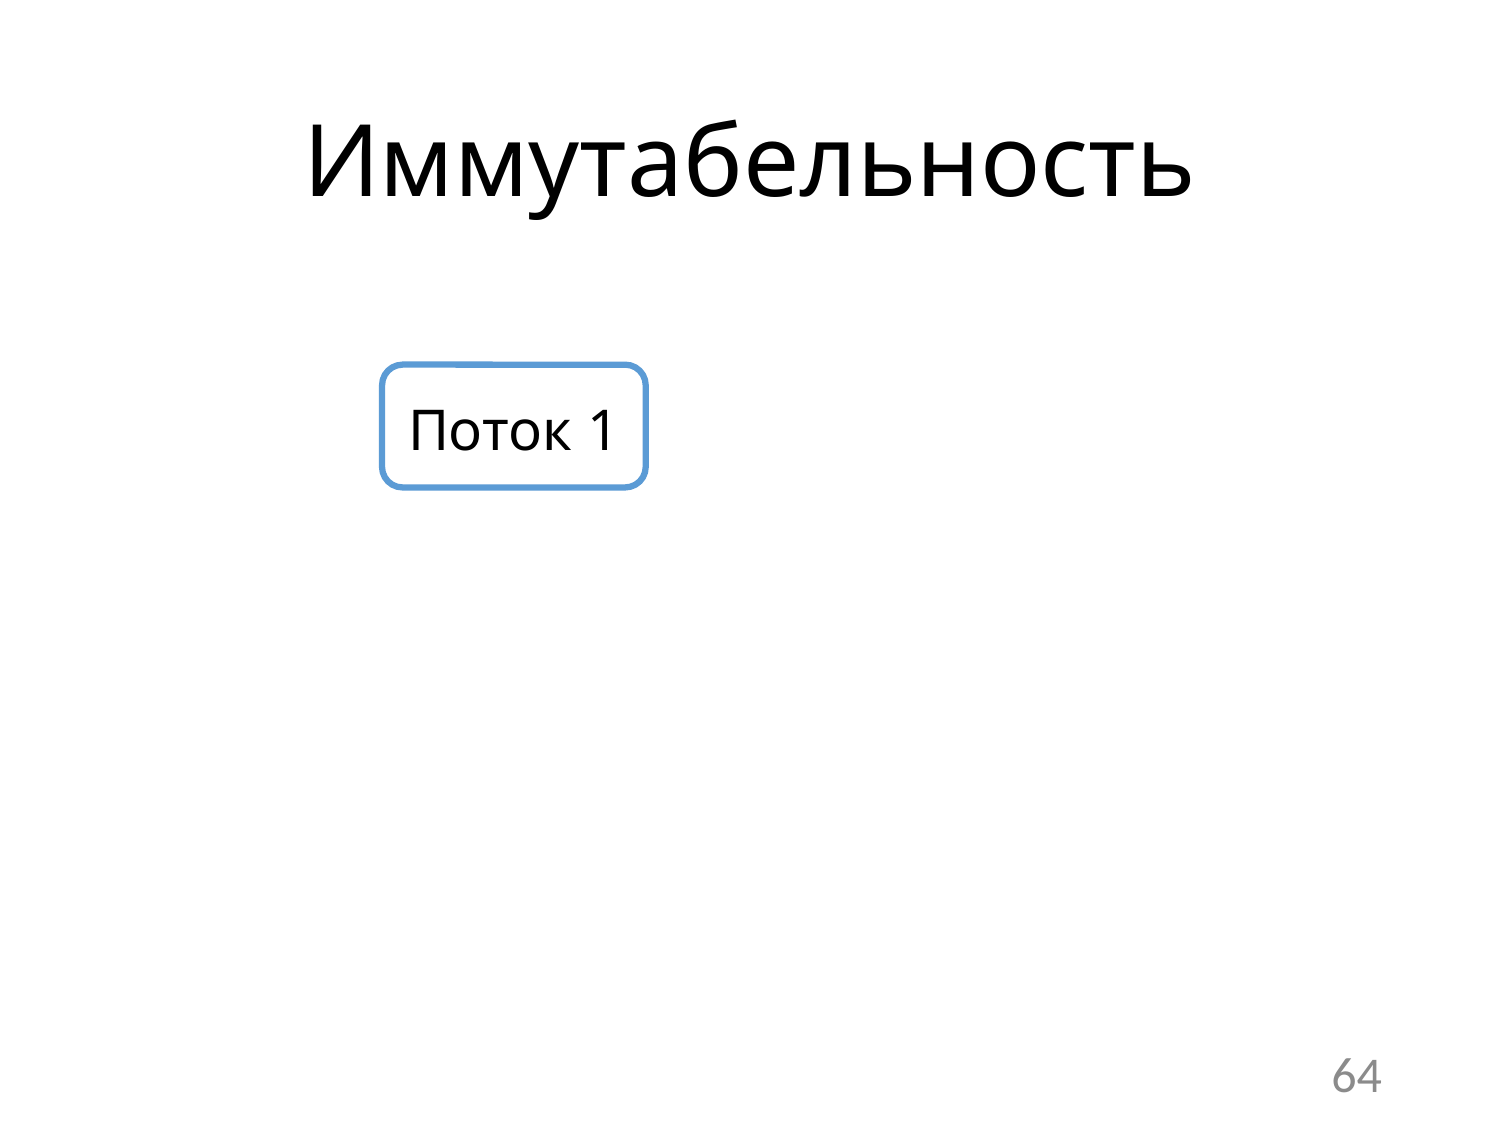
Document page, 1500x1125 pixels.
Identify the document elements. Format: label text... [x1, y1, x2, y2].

text_box Поток 1 [382, 386, 646, 469]
text_box Иммутабельность [288, 88, 1212, 224]
text_box [382, 469, 646, 488]
slide_number 64 [1059, 1042, 1397, 1103]
text_box [382, 364, 646, 386]
